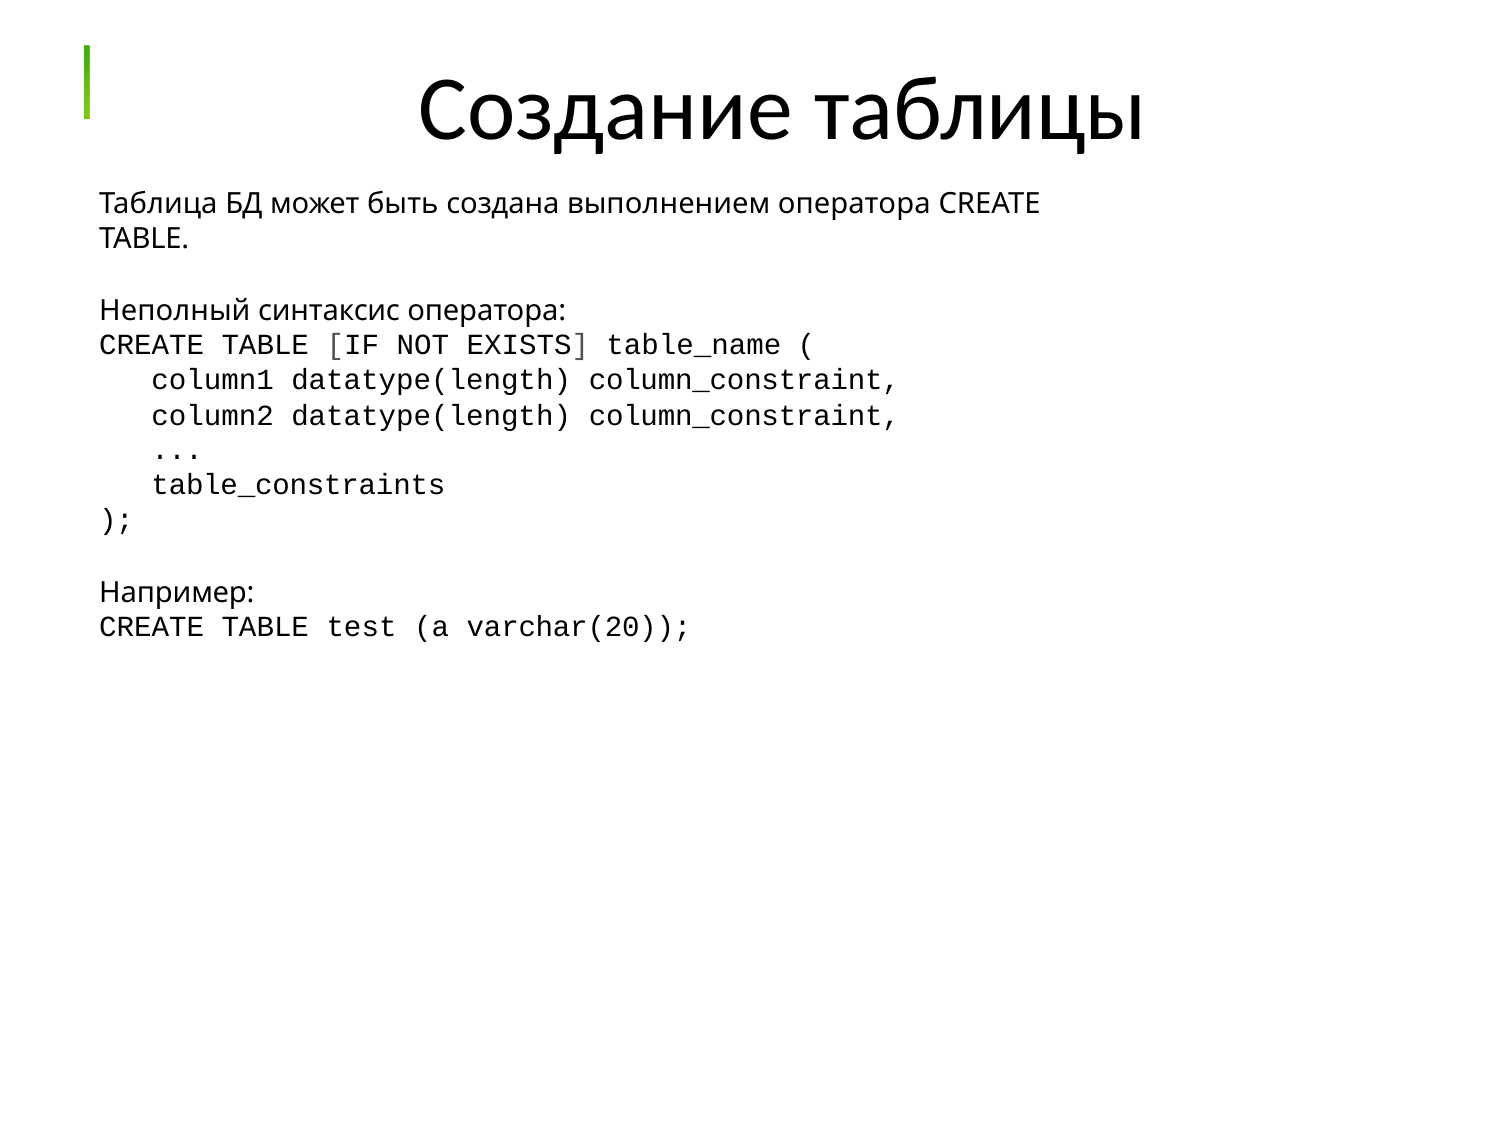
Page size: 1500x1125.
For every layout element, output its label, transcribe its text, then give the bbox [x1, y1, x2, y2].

text_box Таблица БД может быть создана выполнением оператора CREATE TABLE. Неполный синтаксис оператора: CREATE TABLE [IF NOT EXISTS] table_name ( column1 datatype(length) column_constraint, column2 datatype(length) column_constraint, ... table_constraints ); Например: CREATE TABLE test (a varchar(20)); [97, 182, 1131, 643]
title Создание таблицы [75, 6, 1425, 197]
picture [84, 45, 90, 119]
